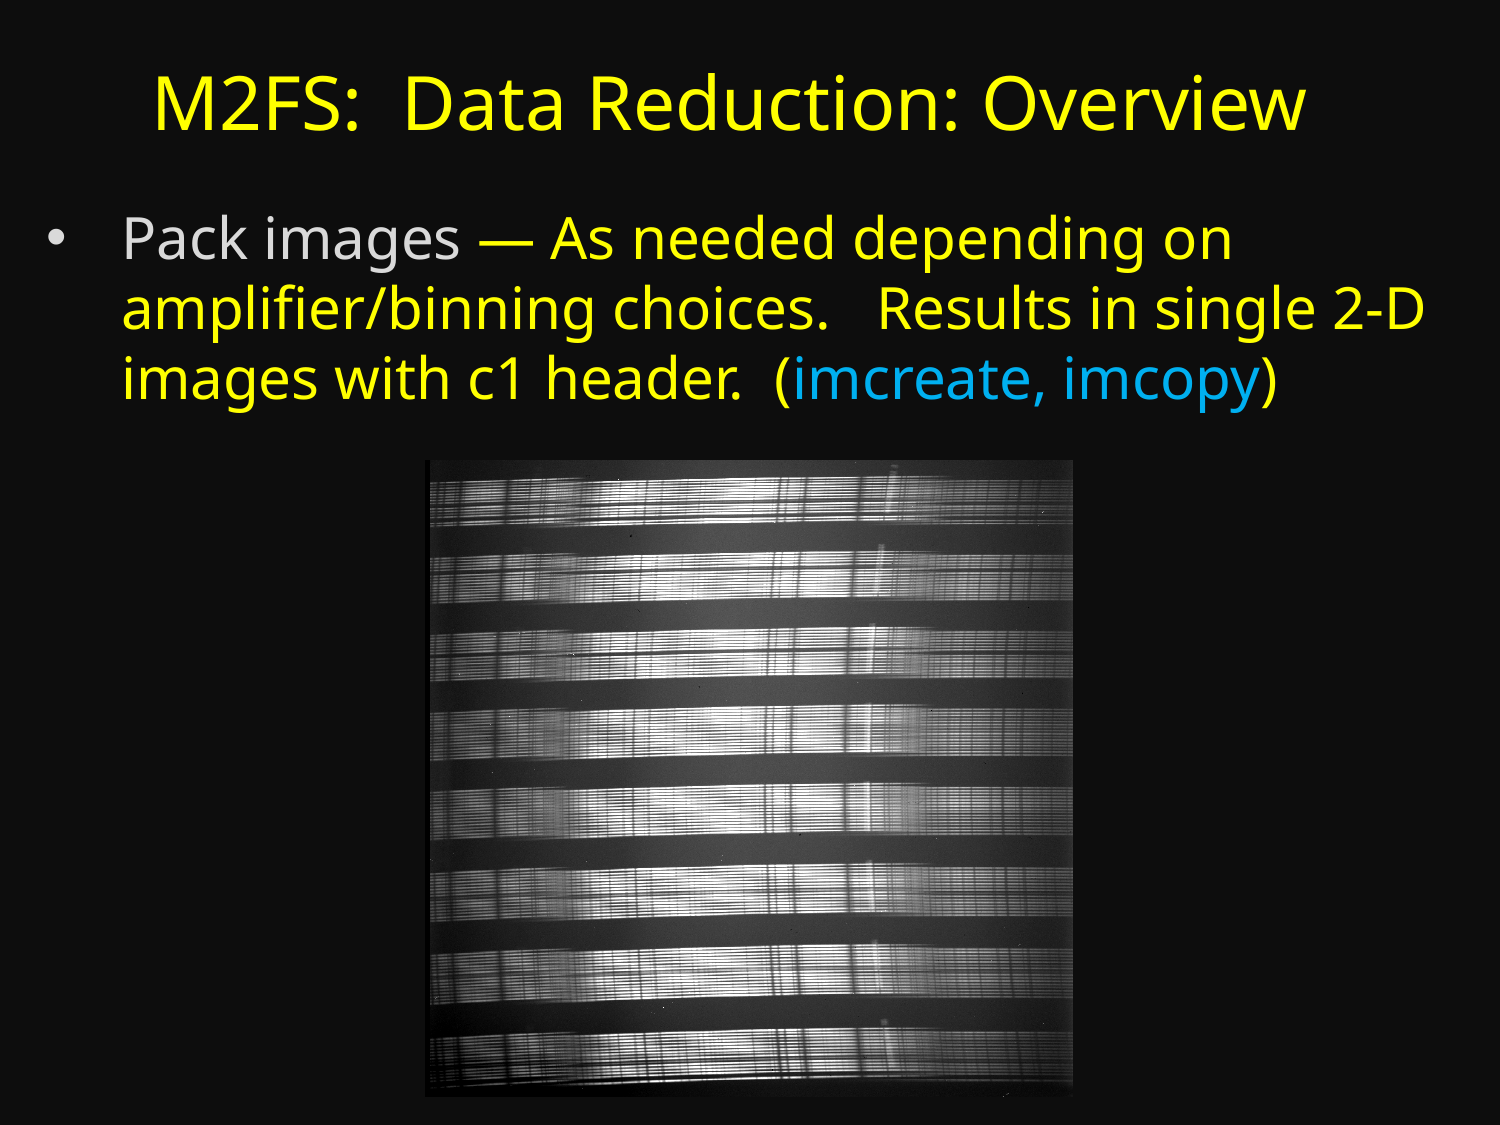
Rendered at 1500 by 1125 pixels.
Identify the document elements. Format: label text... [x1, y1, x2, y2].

picture [425, 460, 1073, 1097]
text_box Pack images — As needed depending on amplifier/binning choices. Results in single 2-D images with c1 header. (imcreate, imcopy) [31, 194, 1467, 419]
text_box M2FS: Data Reduction: Overview [136, 48, 1324, 154]
